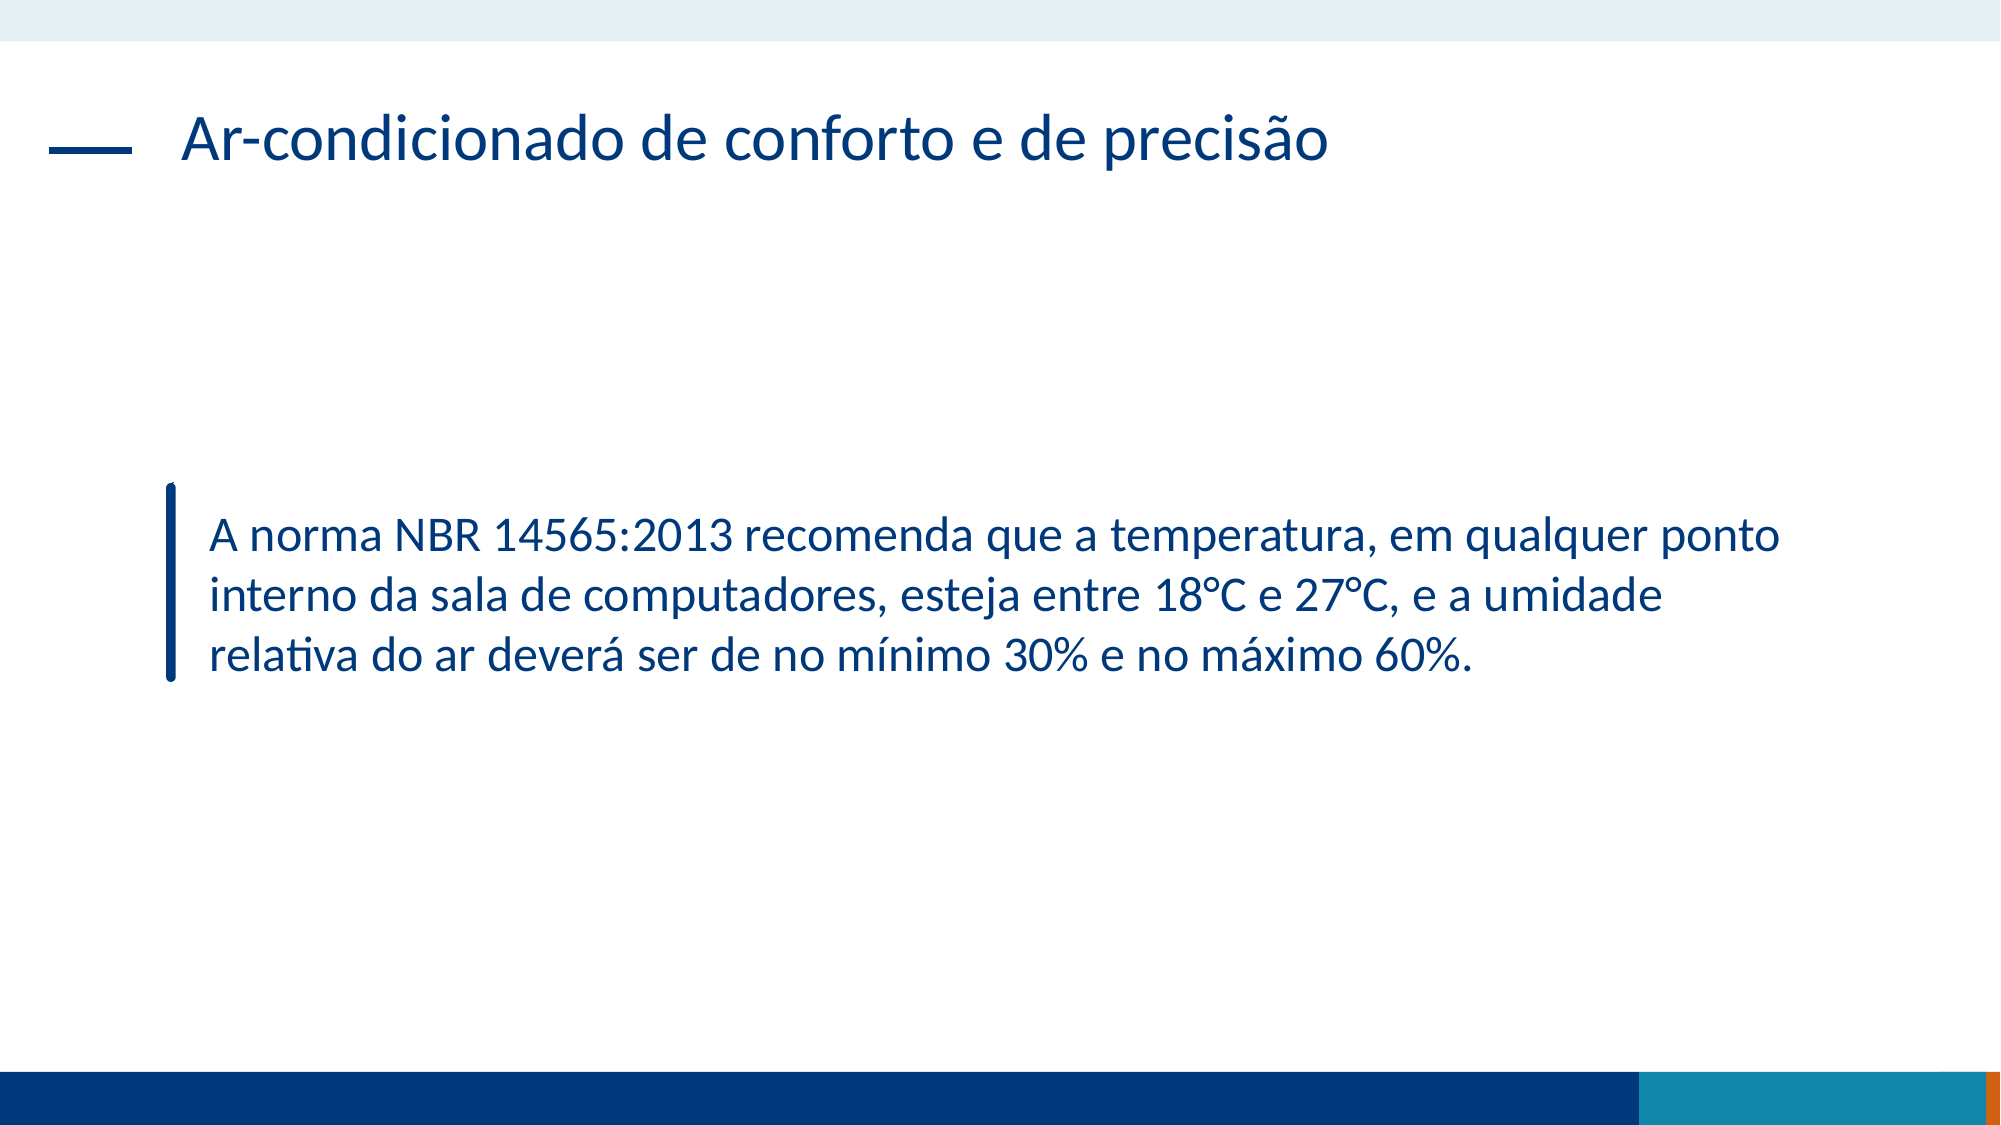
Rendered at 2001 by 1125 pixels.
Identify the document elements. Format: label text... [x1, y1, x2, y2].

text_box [167, 484, 1826, 691]
list Ar-condicionado de conforto e de precisão [167, 95, 1833, 237]
